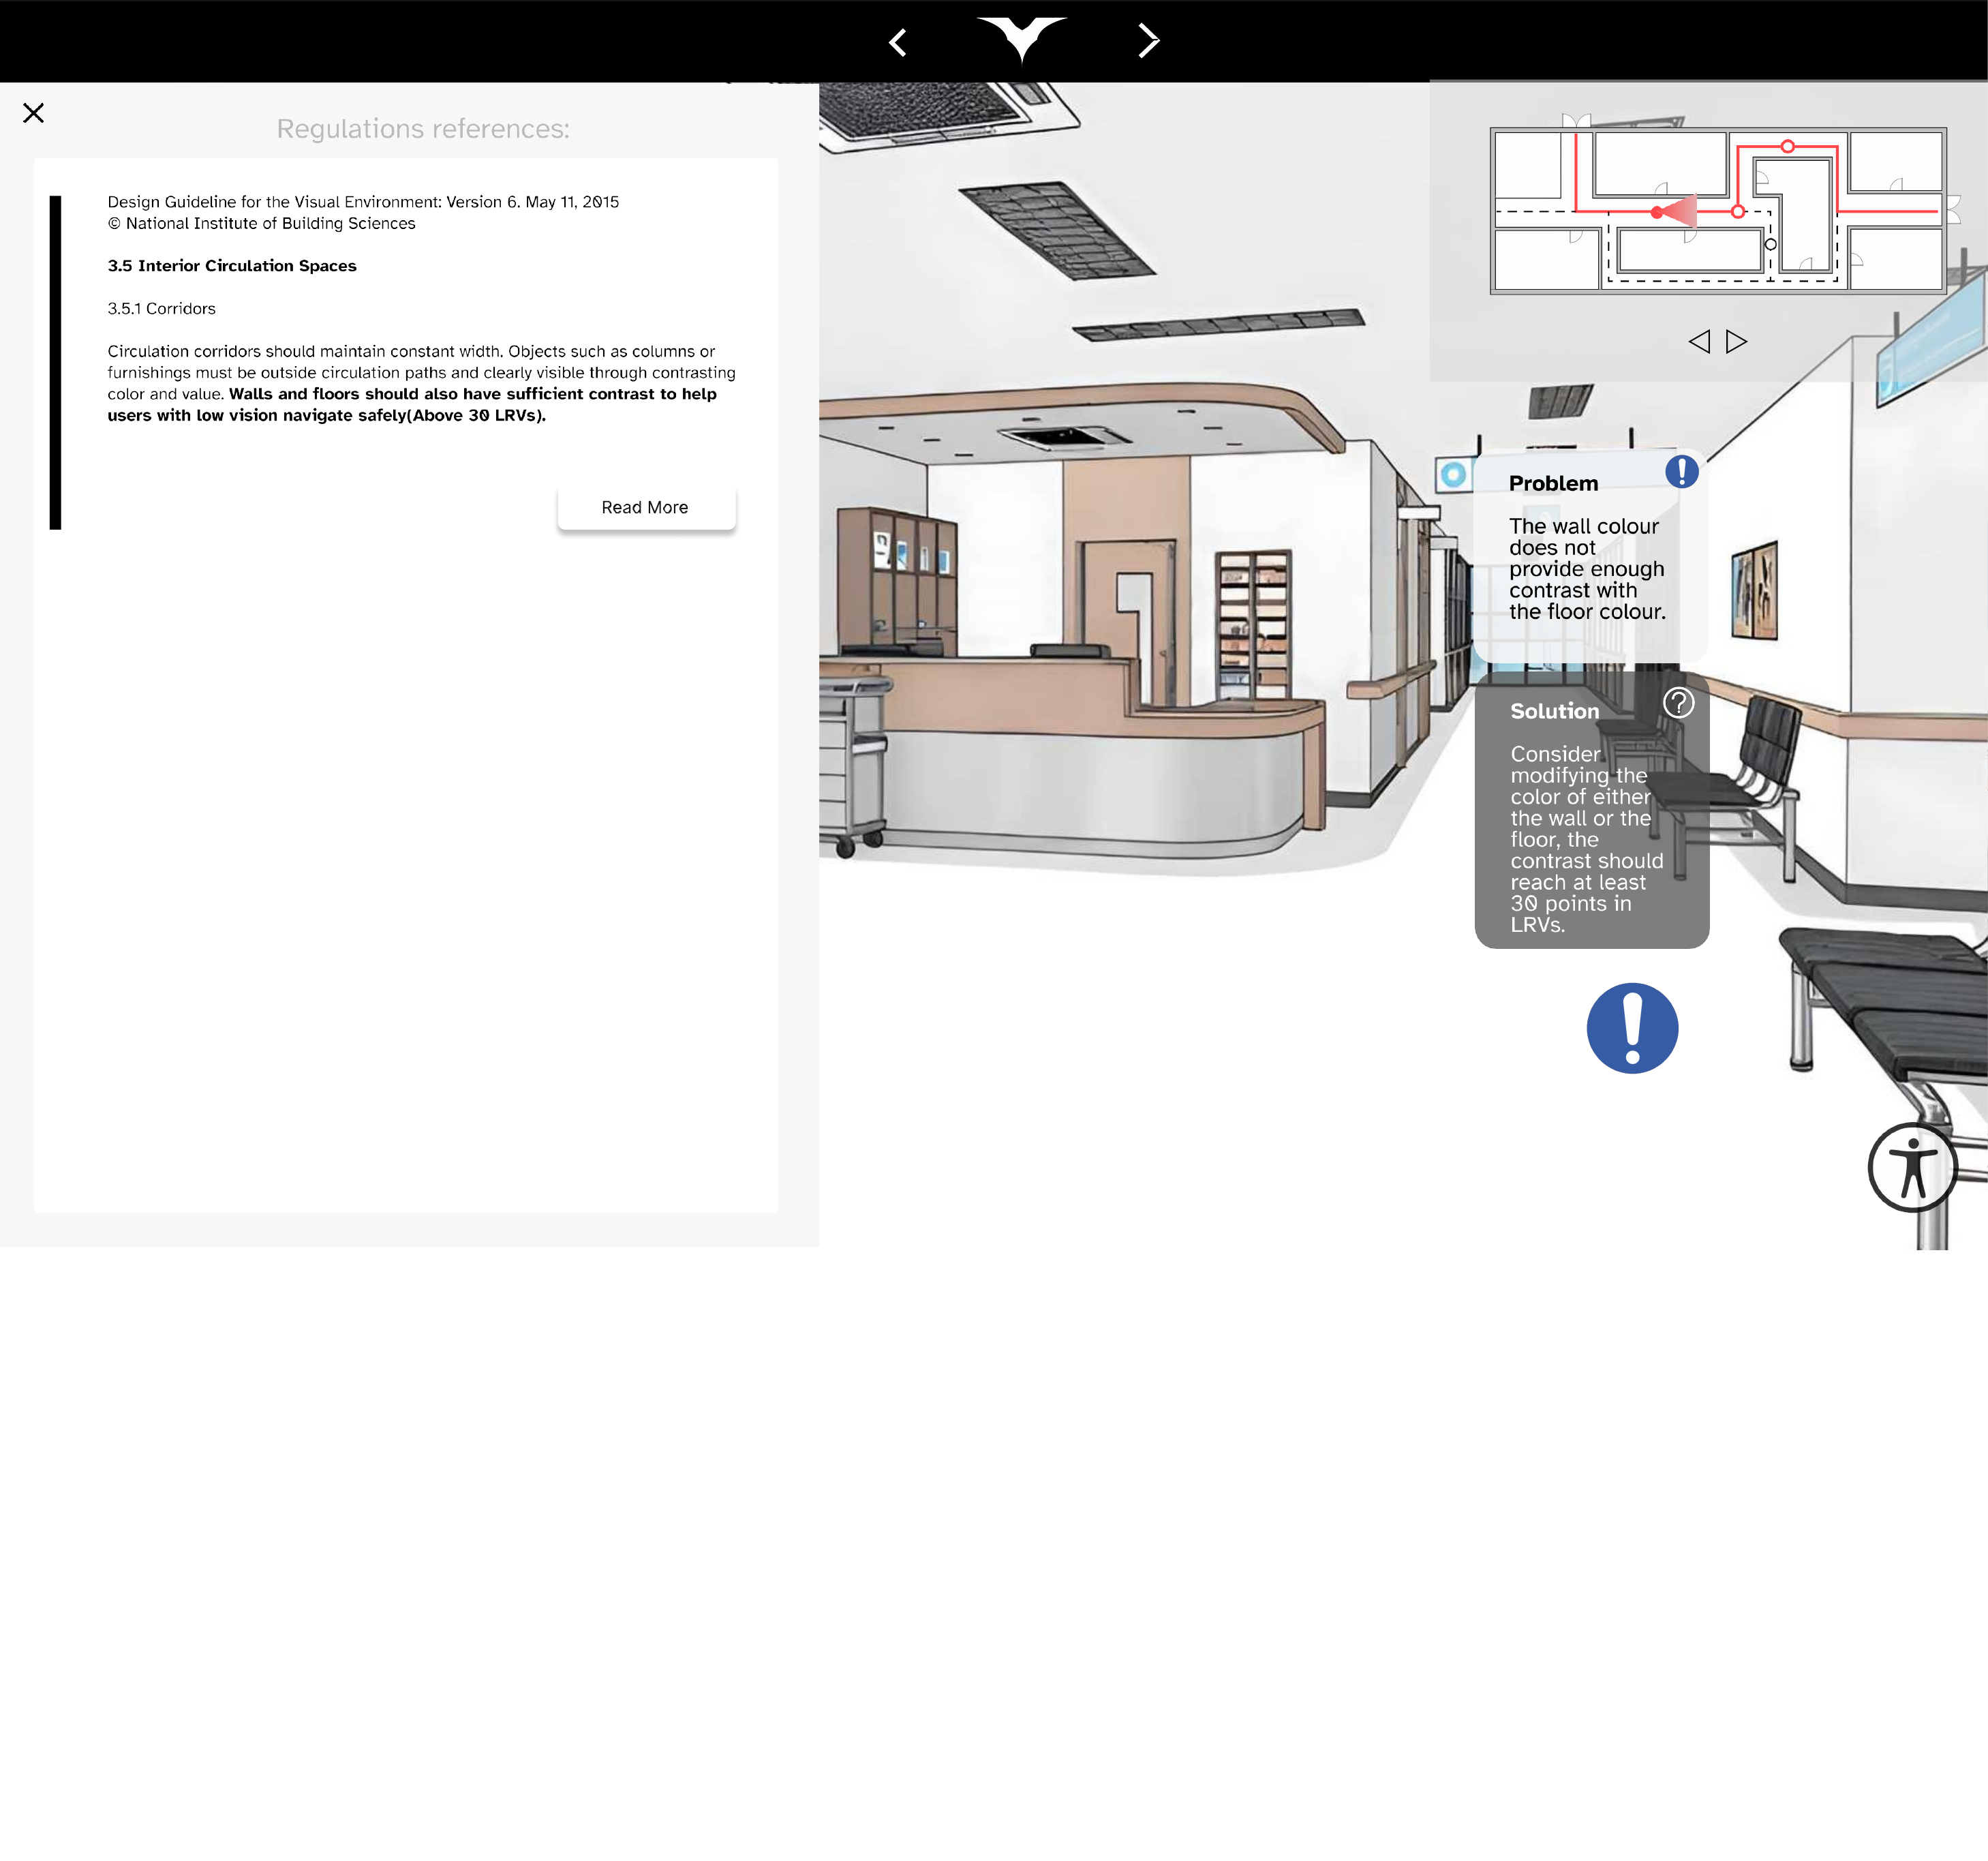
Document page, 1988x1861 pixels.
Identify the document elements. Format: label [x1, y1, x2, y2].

picture [1780, 138, 1795, 154]
picture [23, 103, 44, 123]
text_box [0, 0, 1988, 1250]
picture [1764, 238, 1777, 250]
text_box [1651, 193, 1697, 229]
picture [1730, 204, 1745, 220]
